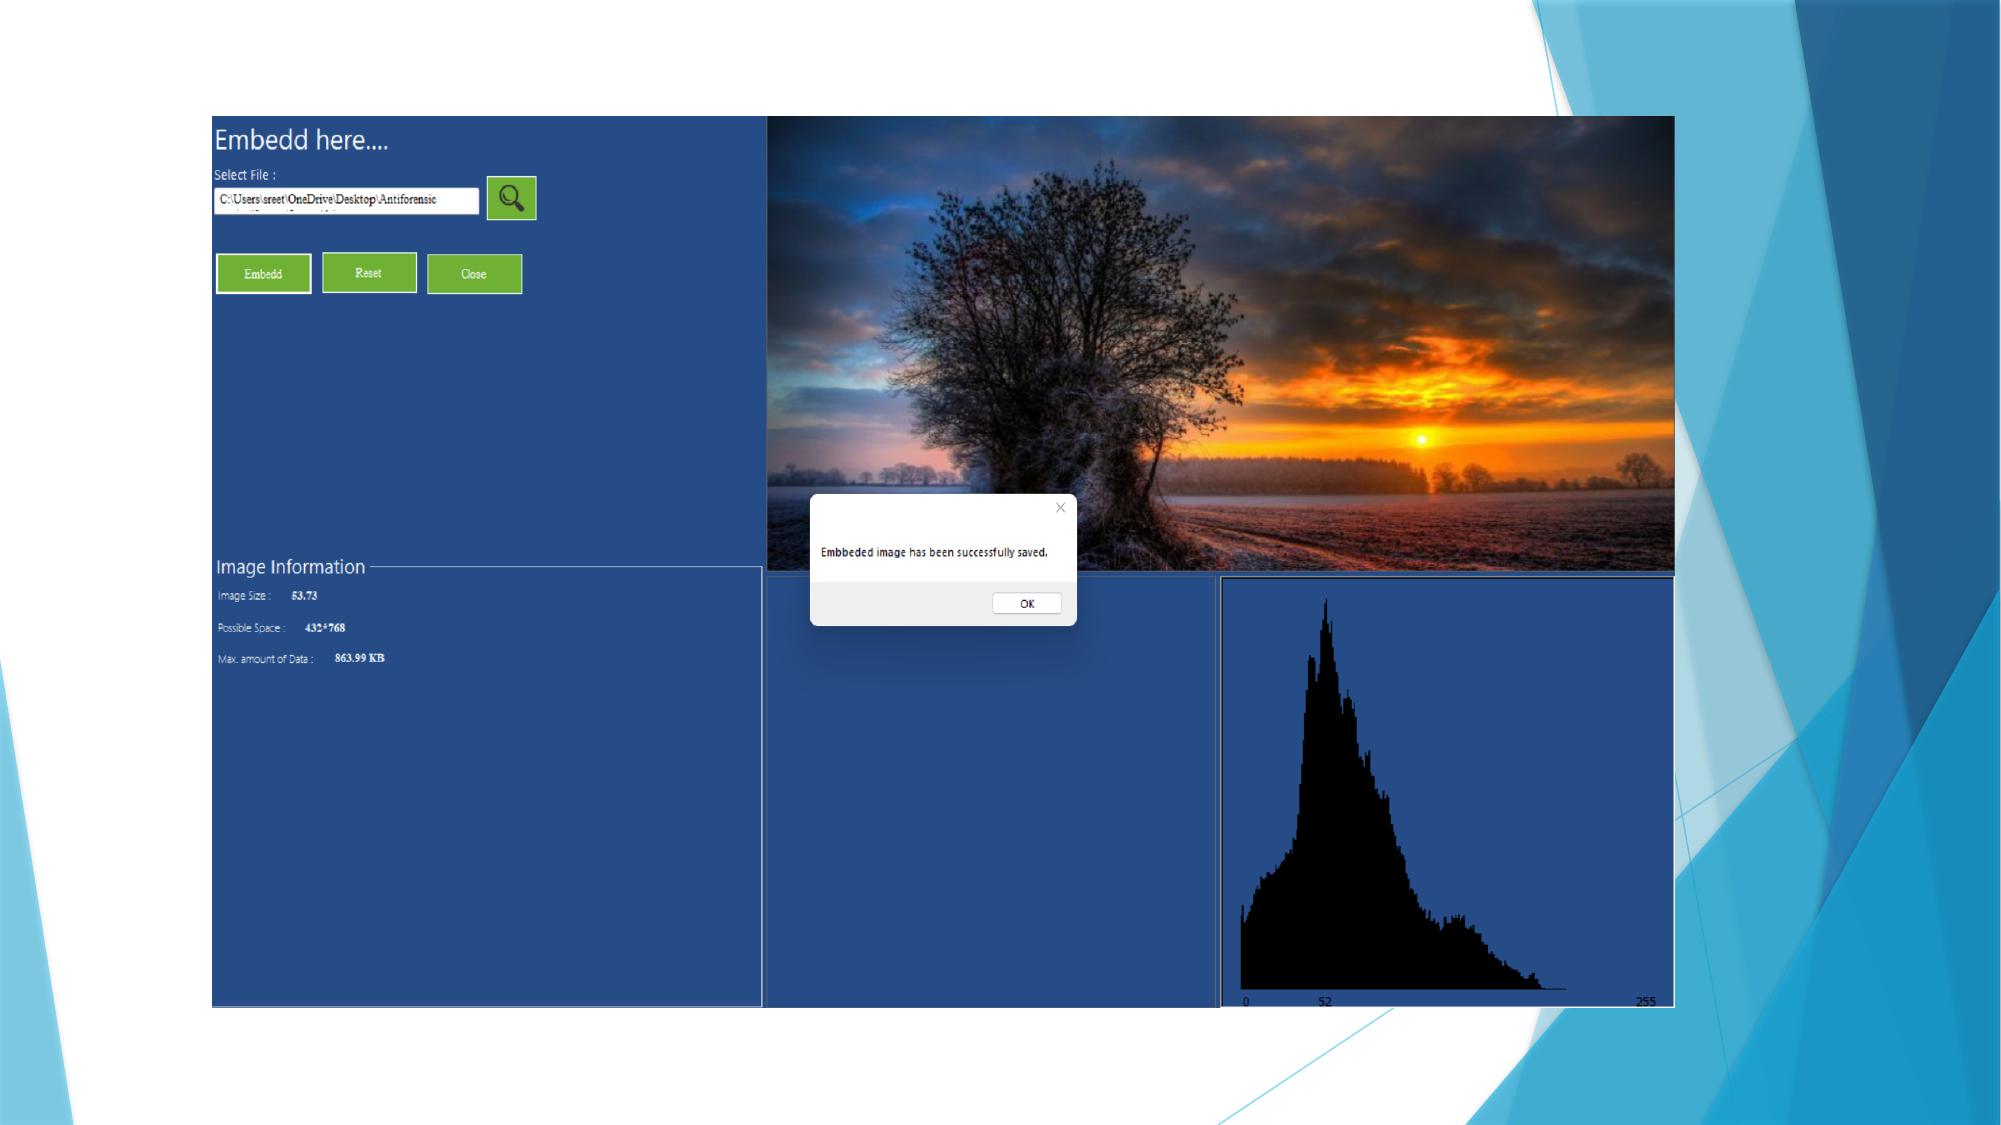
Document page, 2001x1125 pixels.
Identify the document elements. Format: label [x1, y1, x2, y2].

picture [212, 116, 1676, 1009]
